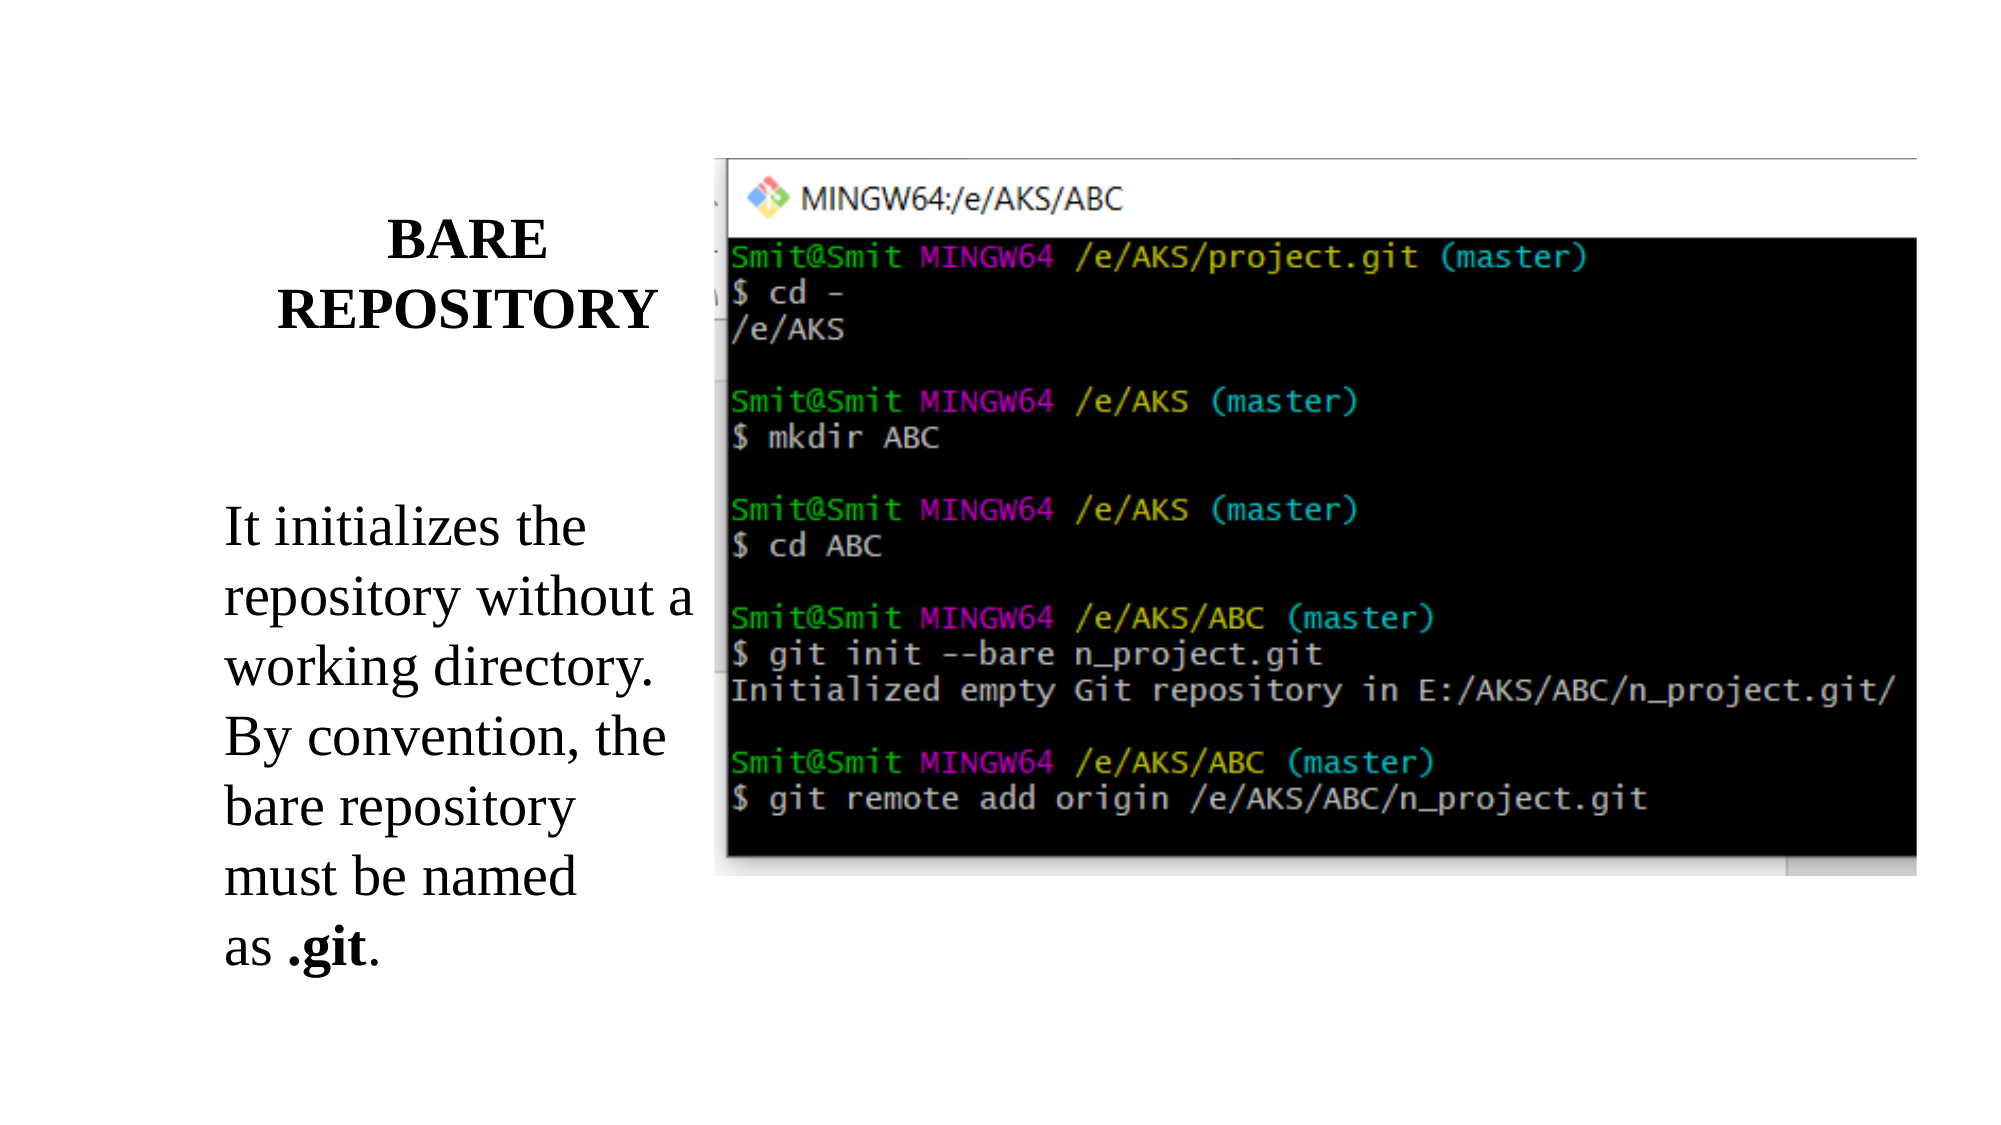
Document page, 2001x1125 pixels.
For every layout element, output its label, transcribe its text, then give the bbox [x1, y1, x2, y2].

text_box BARE REPOSITORY [258, 192, 679, 348]
text_box It initializes the repository without a working directory. By convention, the bare repository must be named as .git. [210, 479, 715, 985]
picture [714, 158, 1917, 876]
